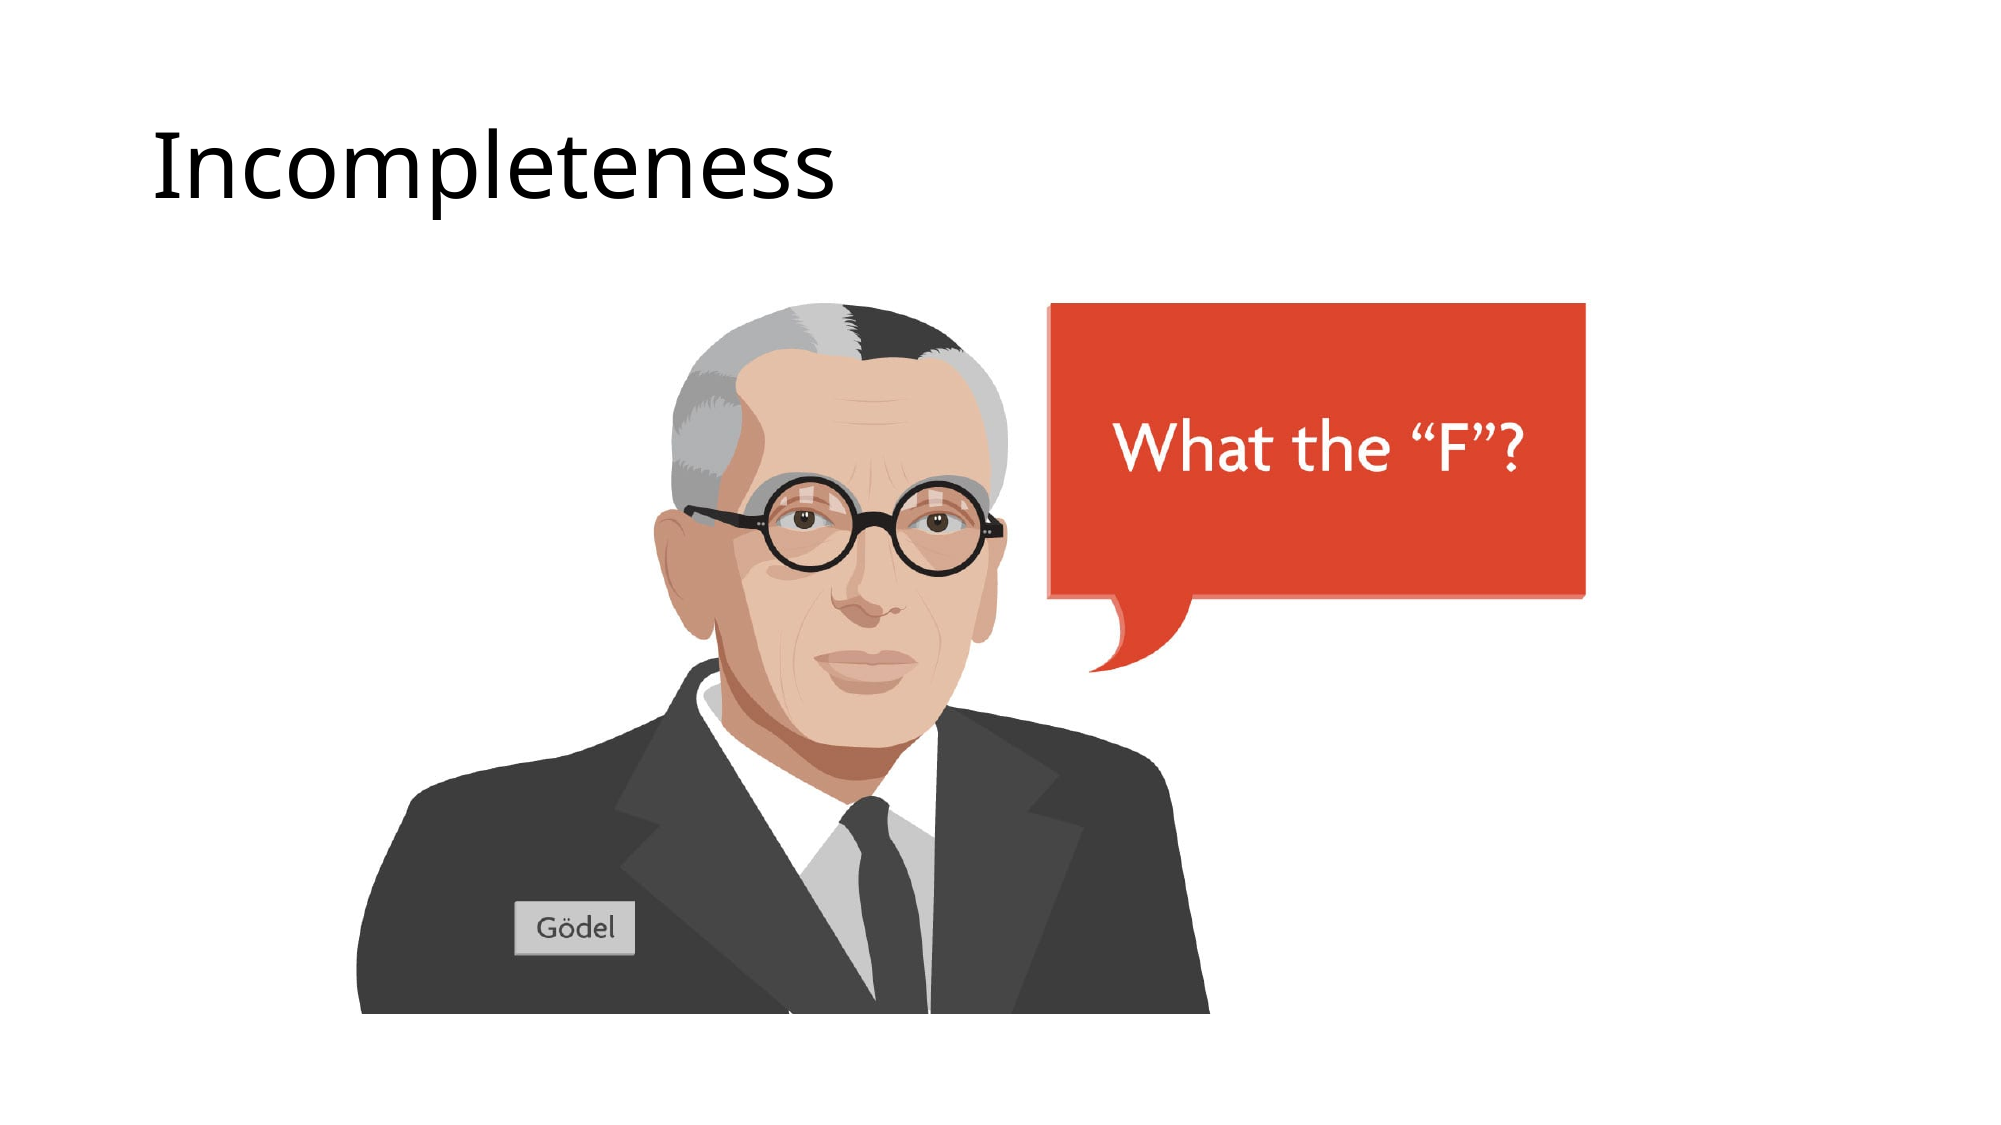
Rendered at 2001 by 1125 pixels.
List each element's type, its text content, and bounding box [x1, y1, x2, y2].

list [206, 299, 1794, 1014]
title Incompleteness [137, 59, 1863, 278]
